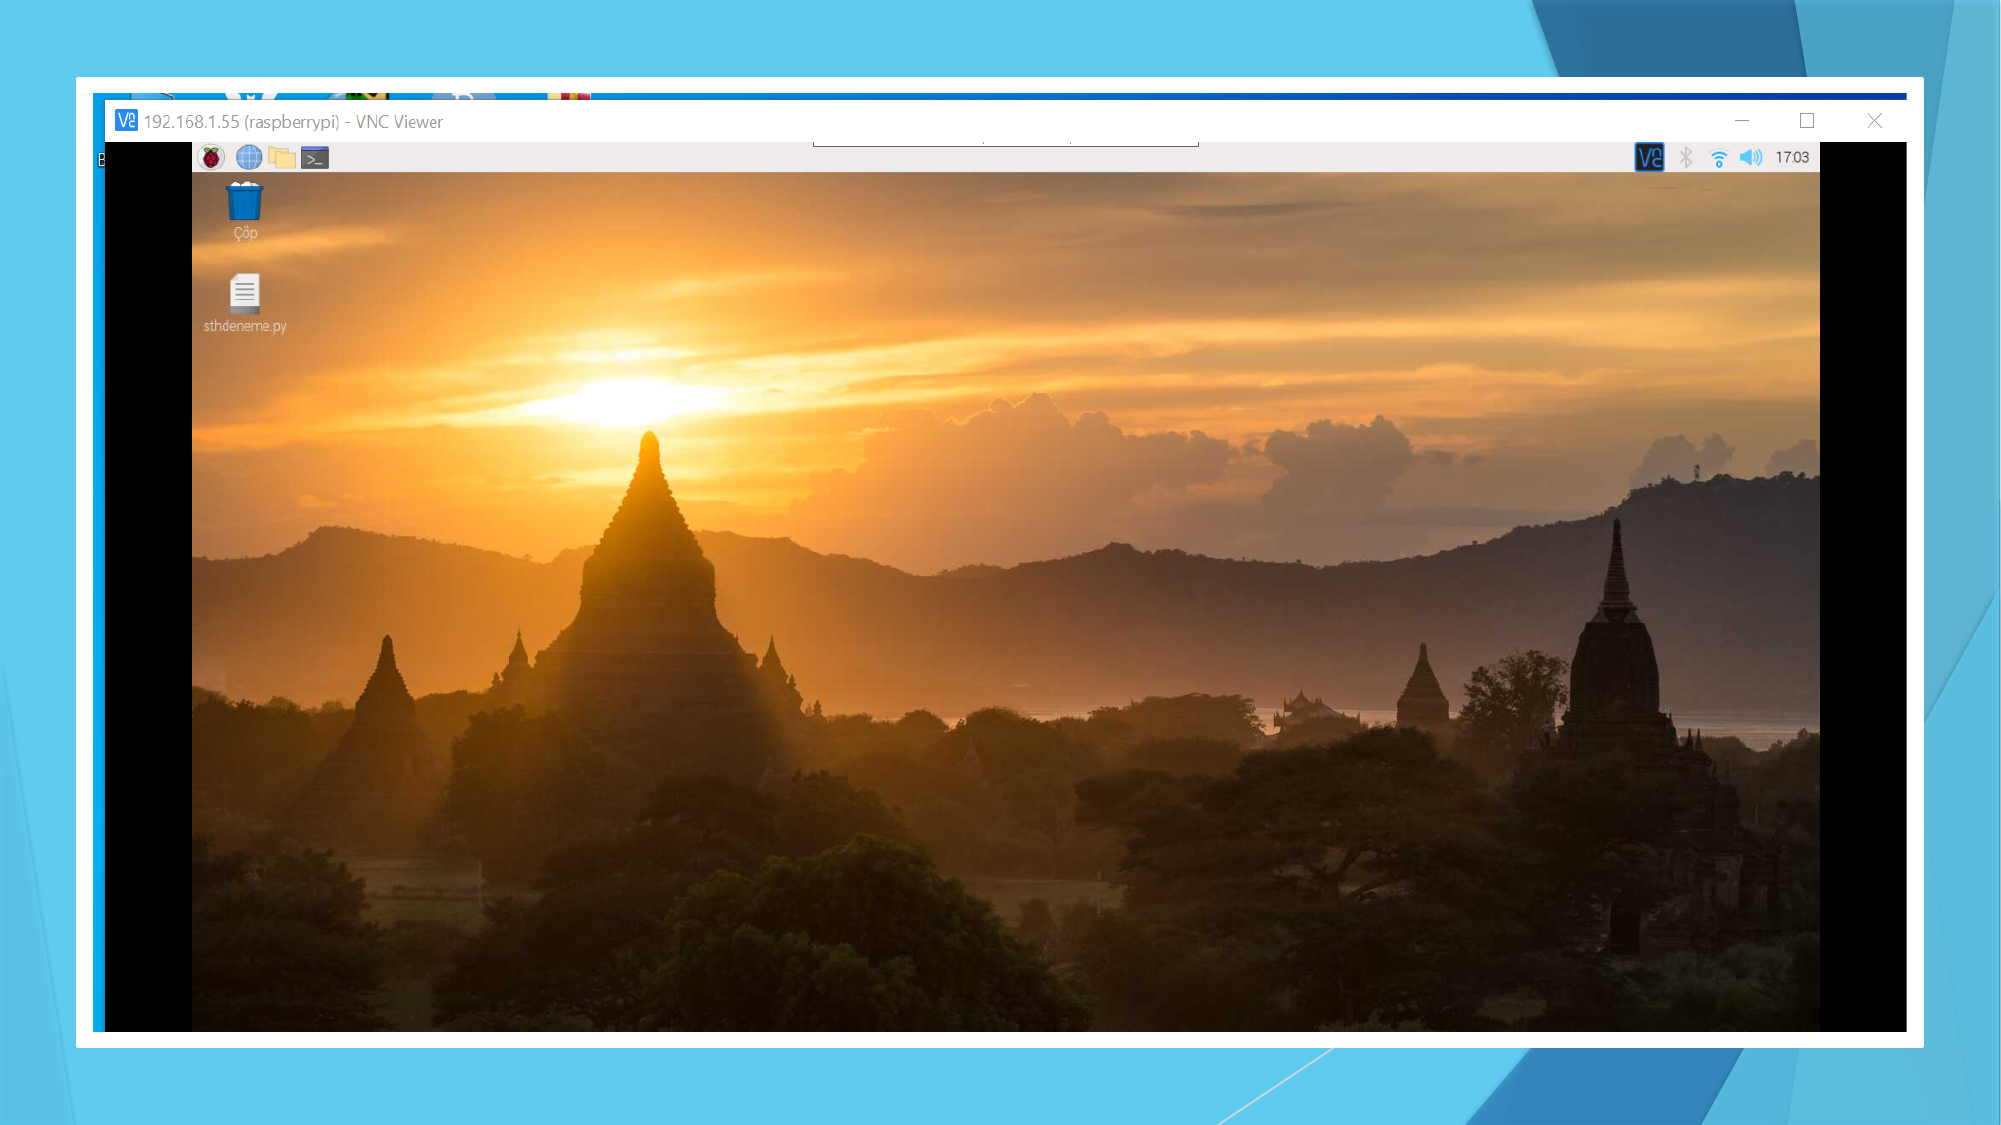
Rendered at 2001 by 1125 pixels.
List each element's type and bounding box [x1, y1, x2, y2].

text_box [0, 0, 2000, 1125]
picture [104, 93, 1908, 1032]
